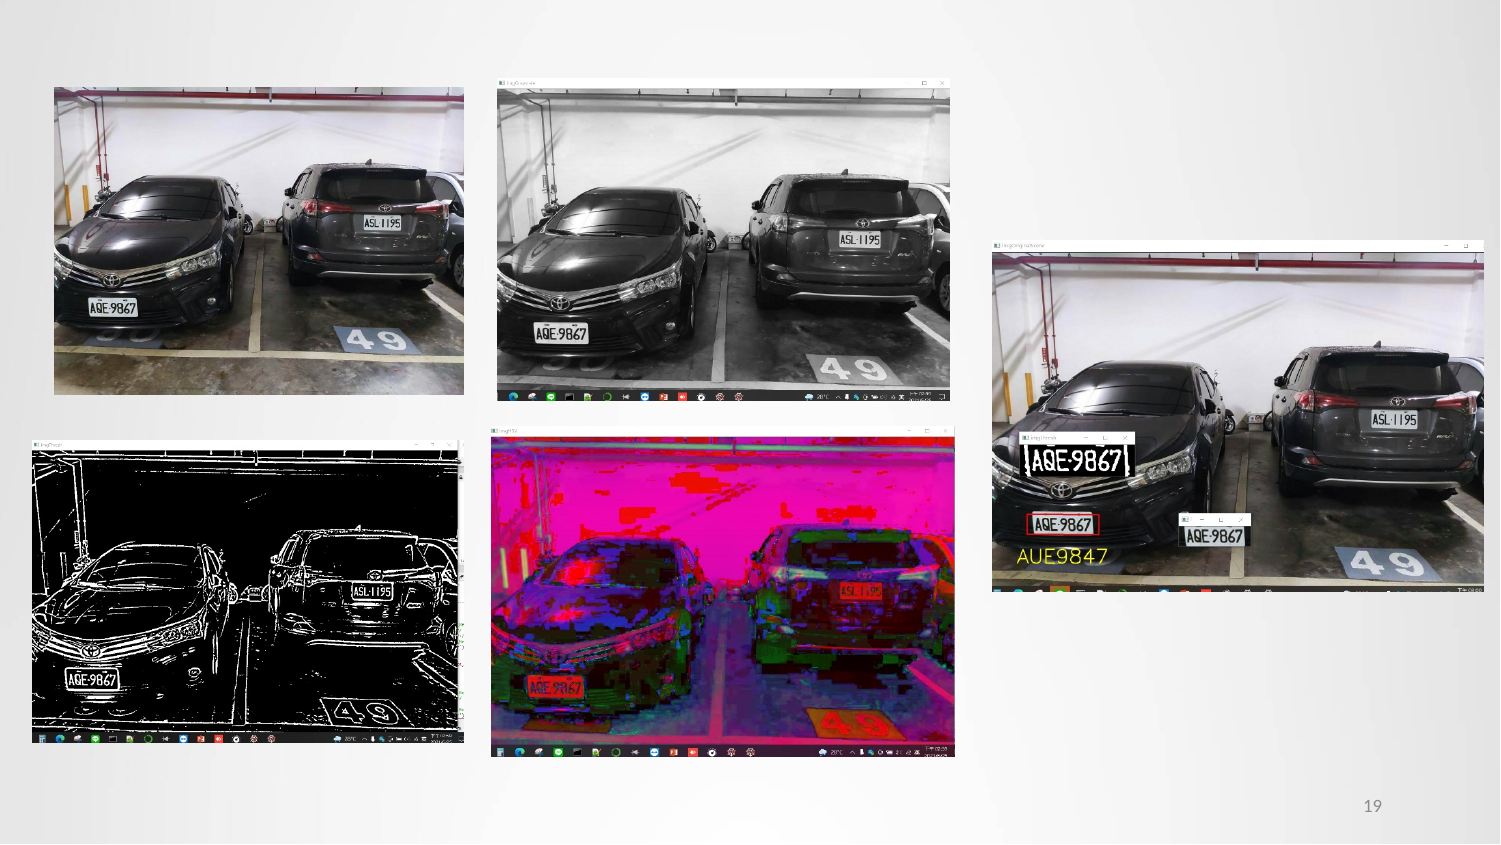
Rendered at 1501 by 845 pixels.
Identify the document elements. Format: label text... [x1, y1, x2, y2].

picture [0, 0, 1501, 844]
slide_number 29 [1059, 782, 1398, 828]
